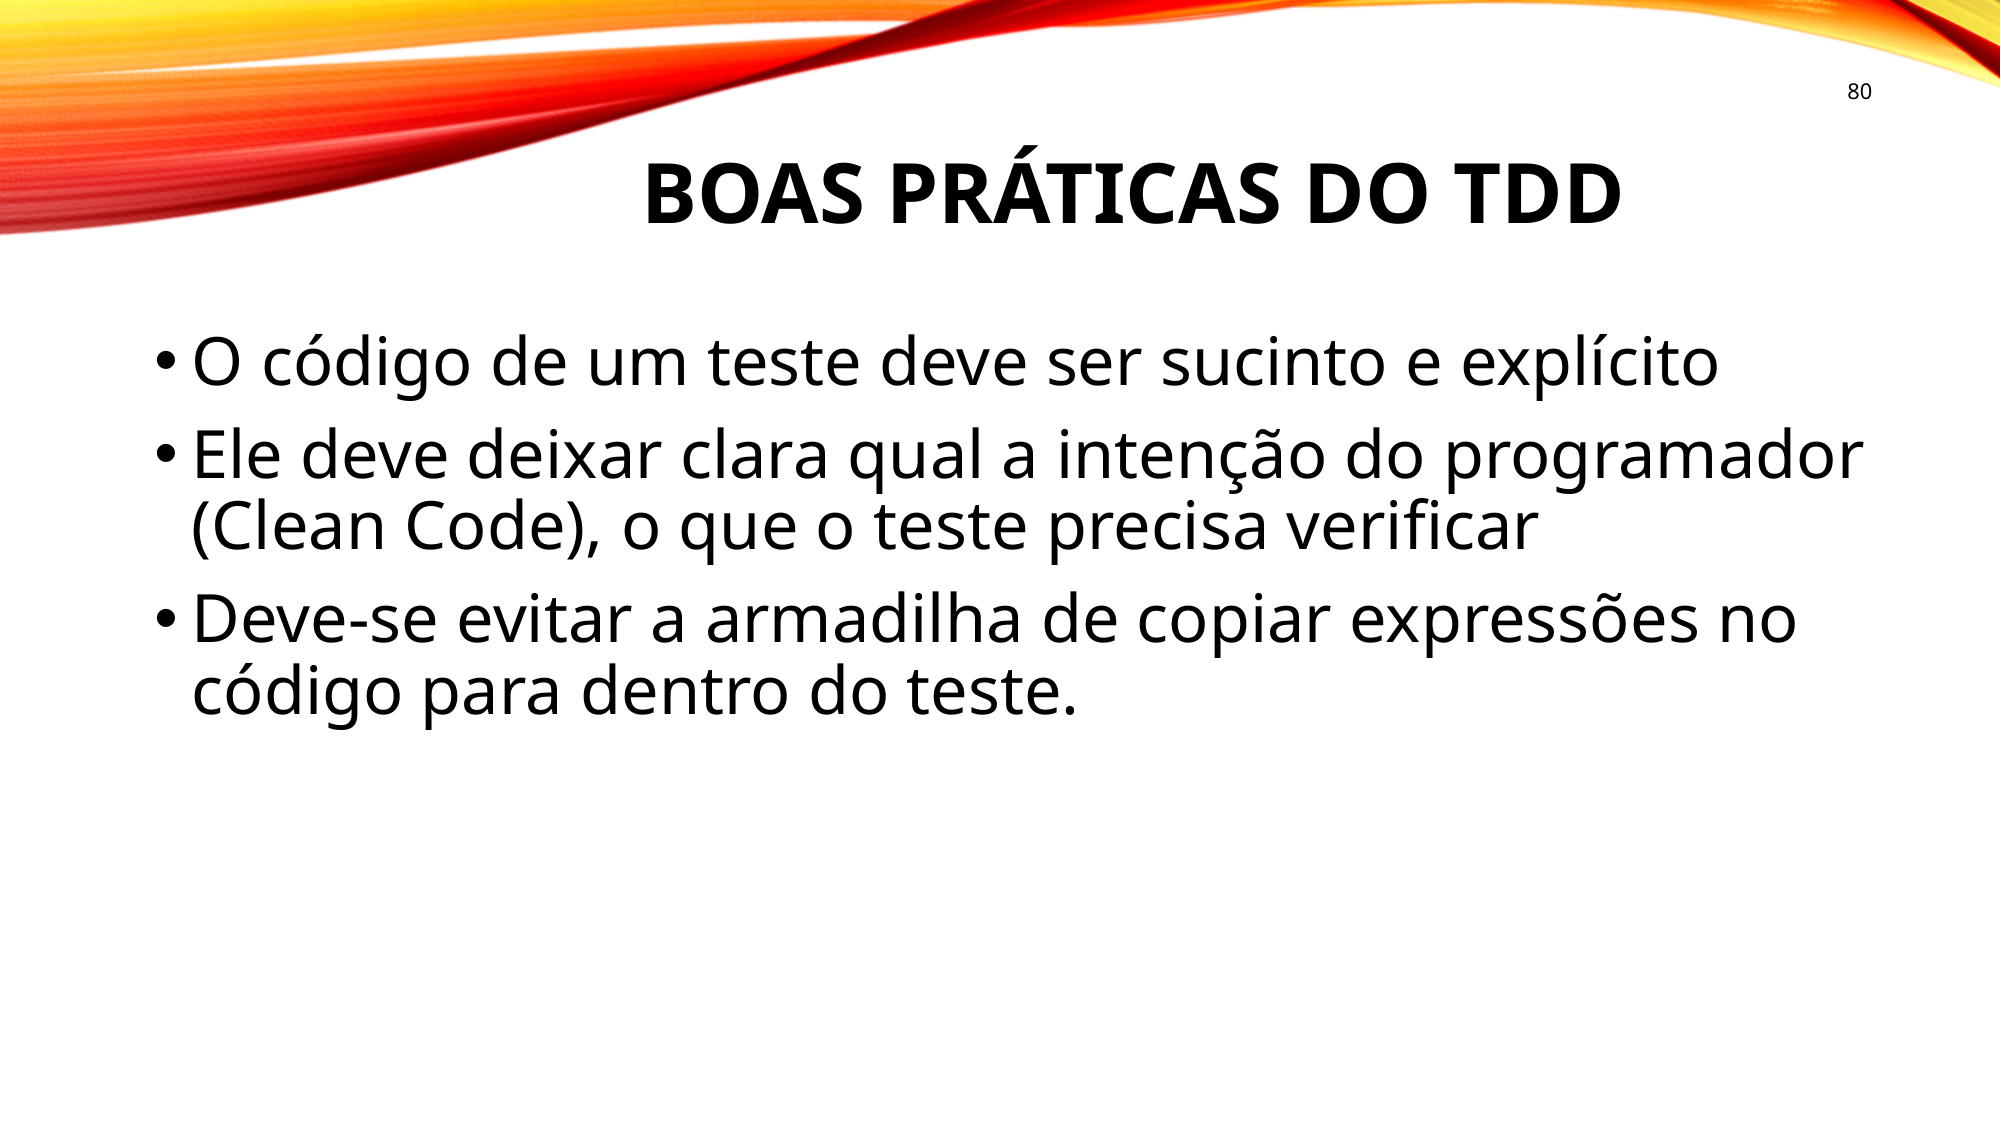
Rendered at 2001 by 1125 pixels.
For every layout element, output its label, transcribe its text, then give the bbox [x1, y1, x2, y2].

picture [0, 0, 2000, 237]
slide_number 80 [1437, 62, 1888, 123]
list O código de um teste deve ser sucinto e explícito Ele deve deixar clara qual a intenção do programador (Clean Code), o que o teste precisa verificar Deve-se evitar a armadilha de copiar expressões no código para dentro do teste. [139, 320, 1888, 1059]
title Boas práticas do tdd [289, 72, 1977, 320]
